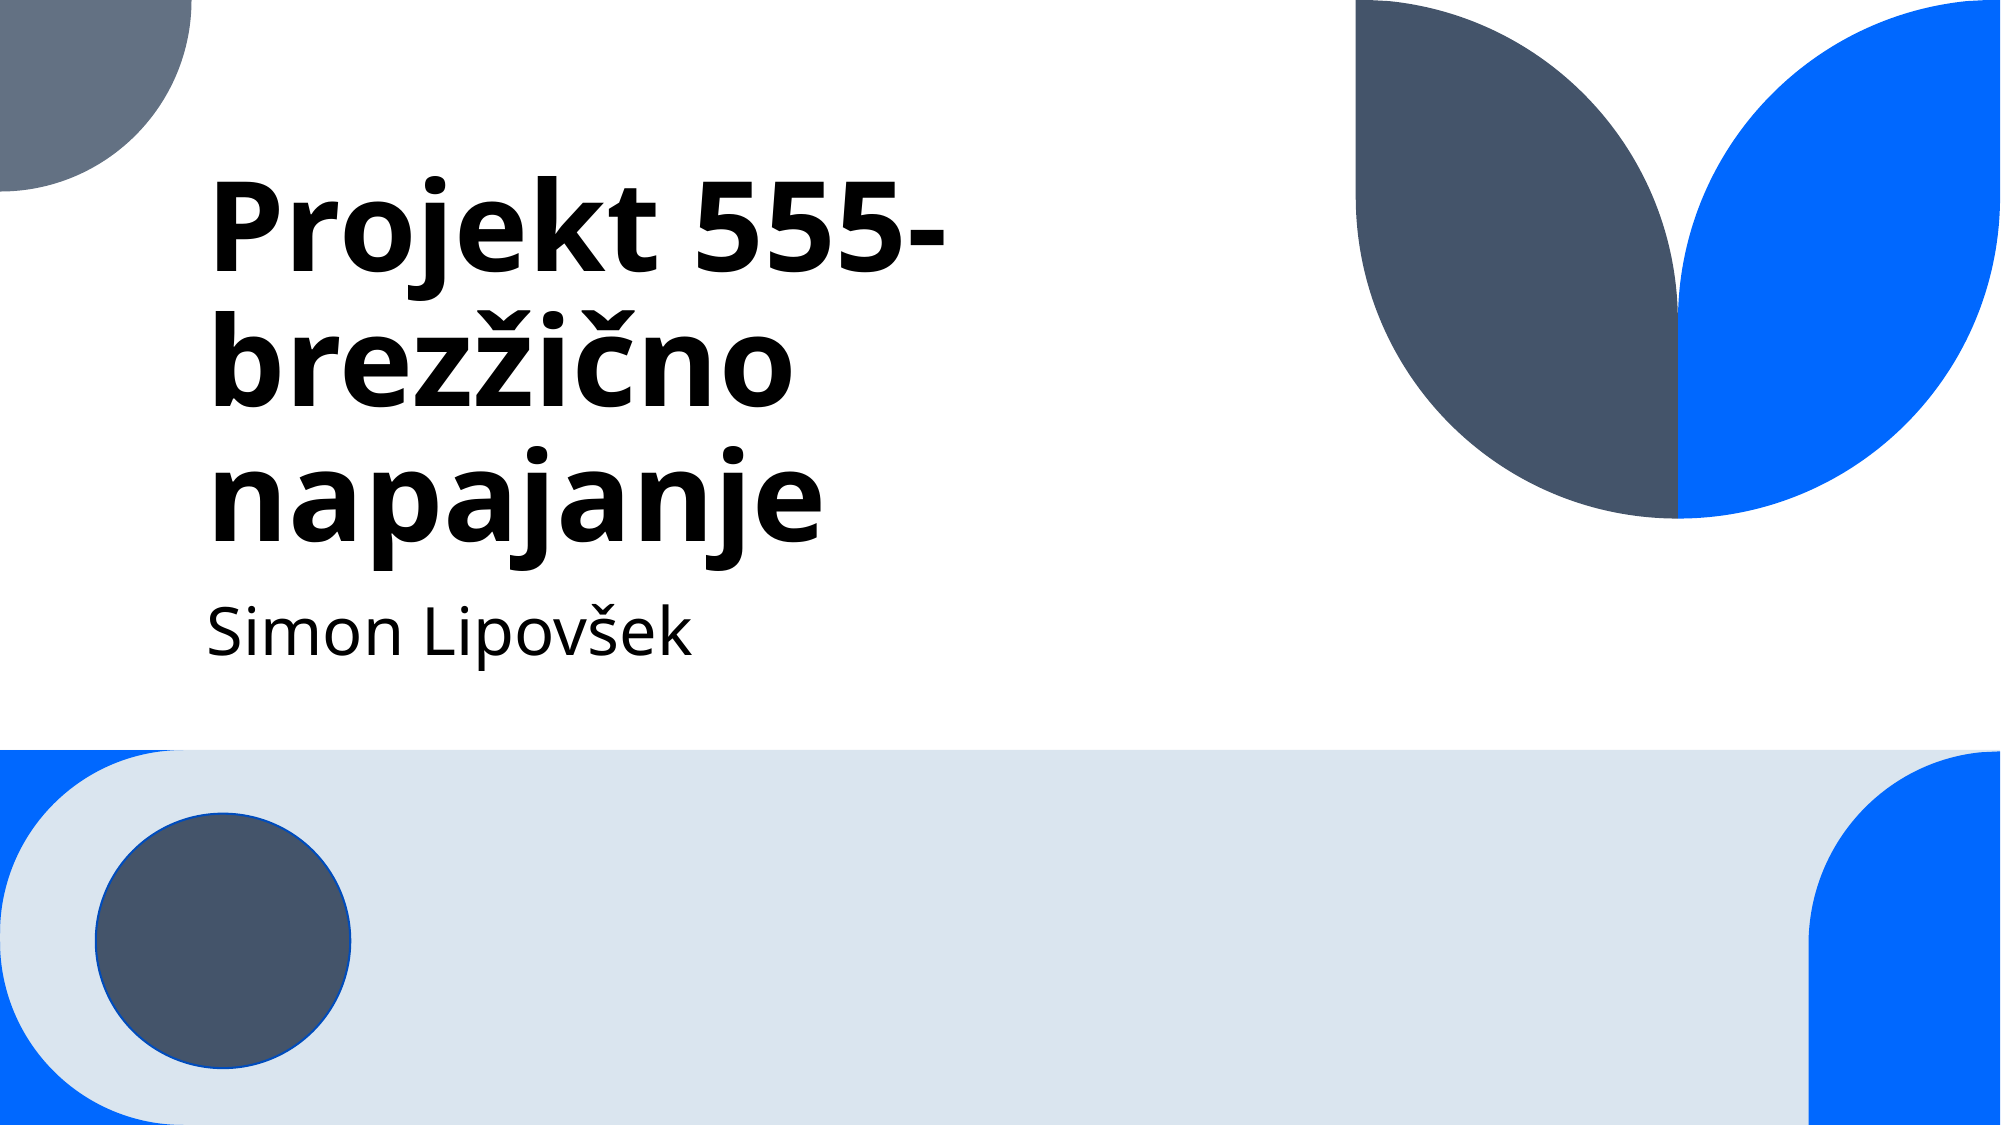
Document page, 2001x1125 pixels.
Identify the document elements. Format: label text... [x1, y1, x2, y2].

title Projekt 555- brezžično napajanje [191, 184, 1356, 576]
subtitle Simon Lipovšek [191, 590, 1750, 724]
